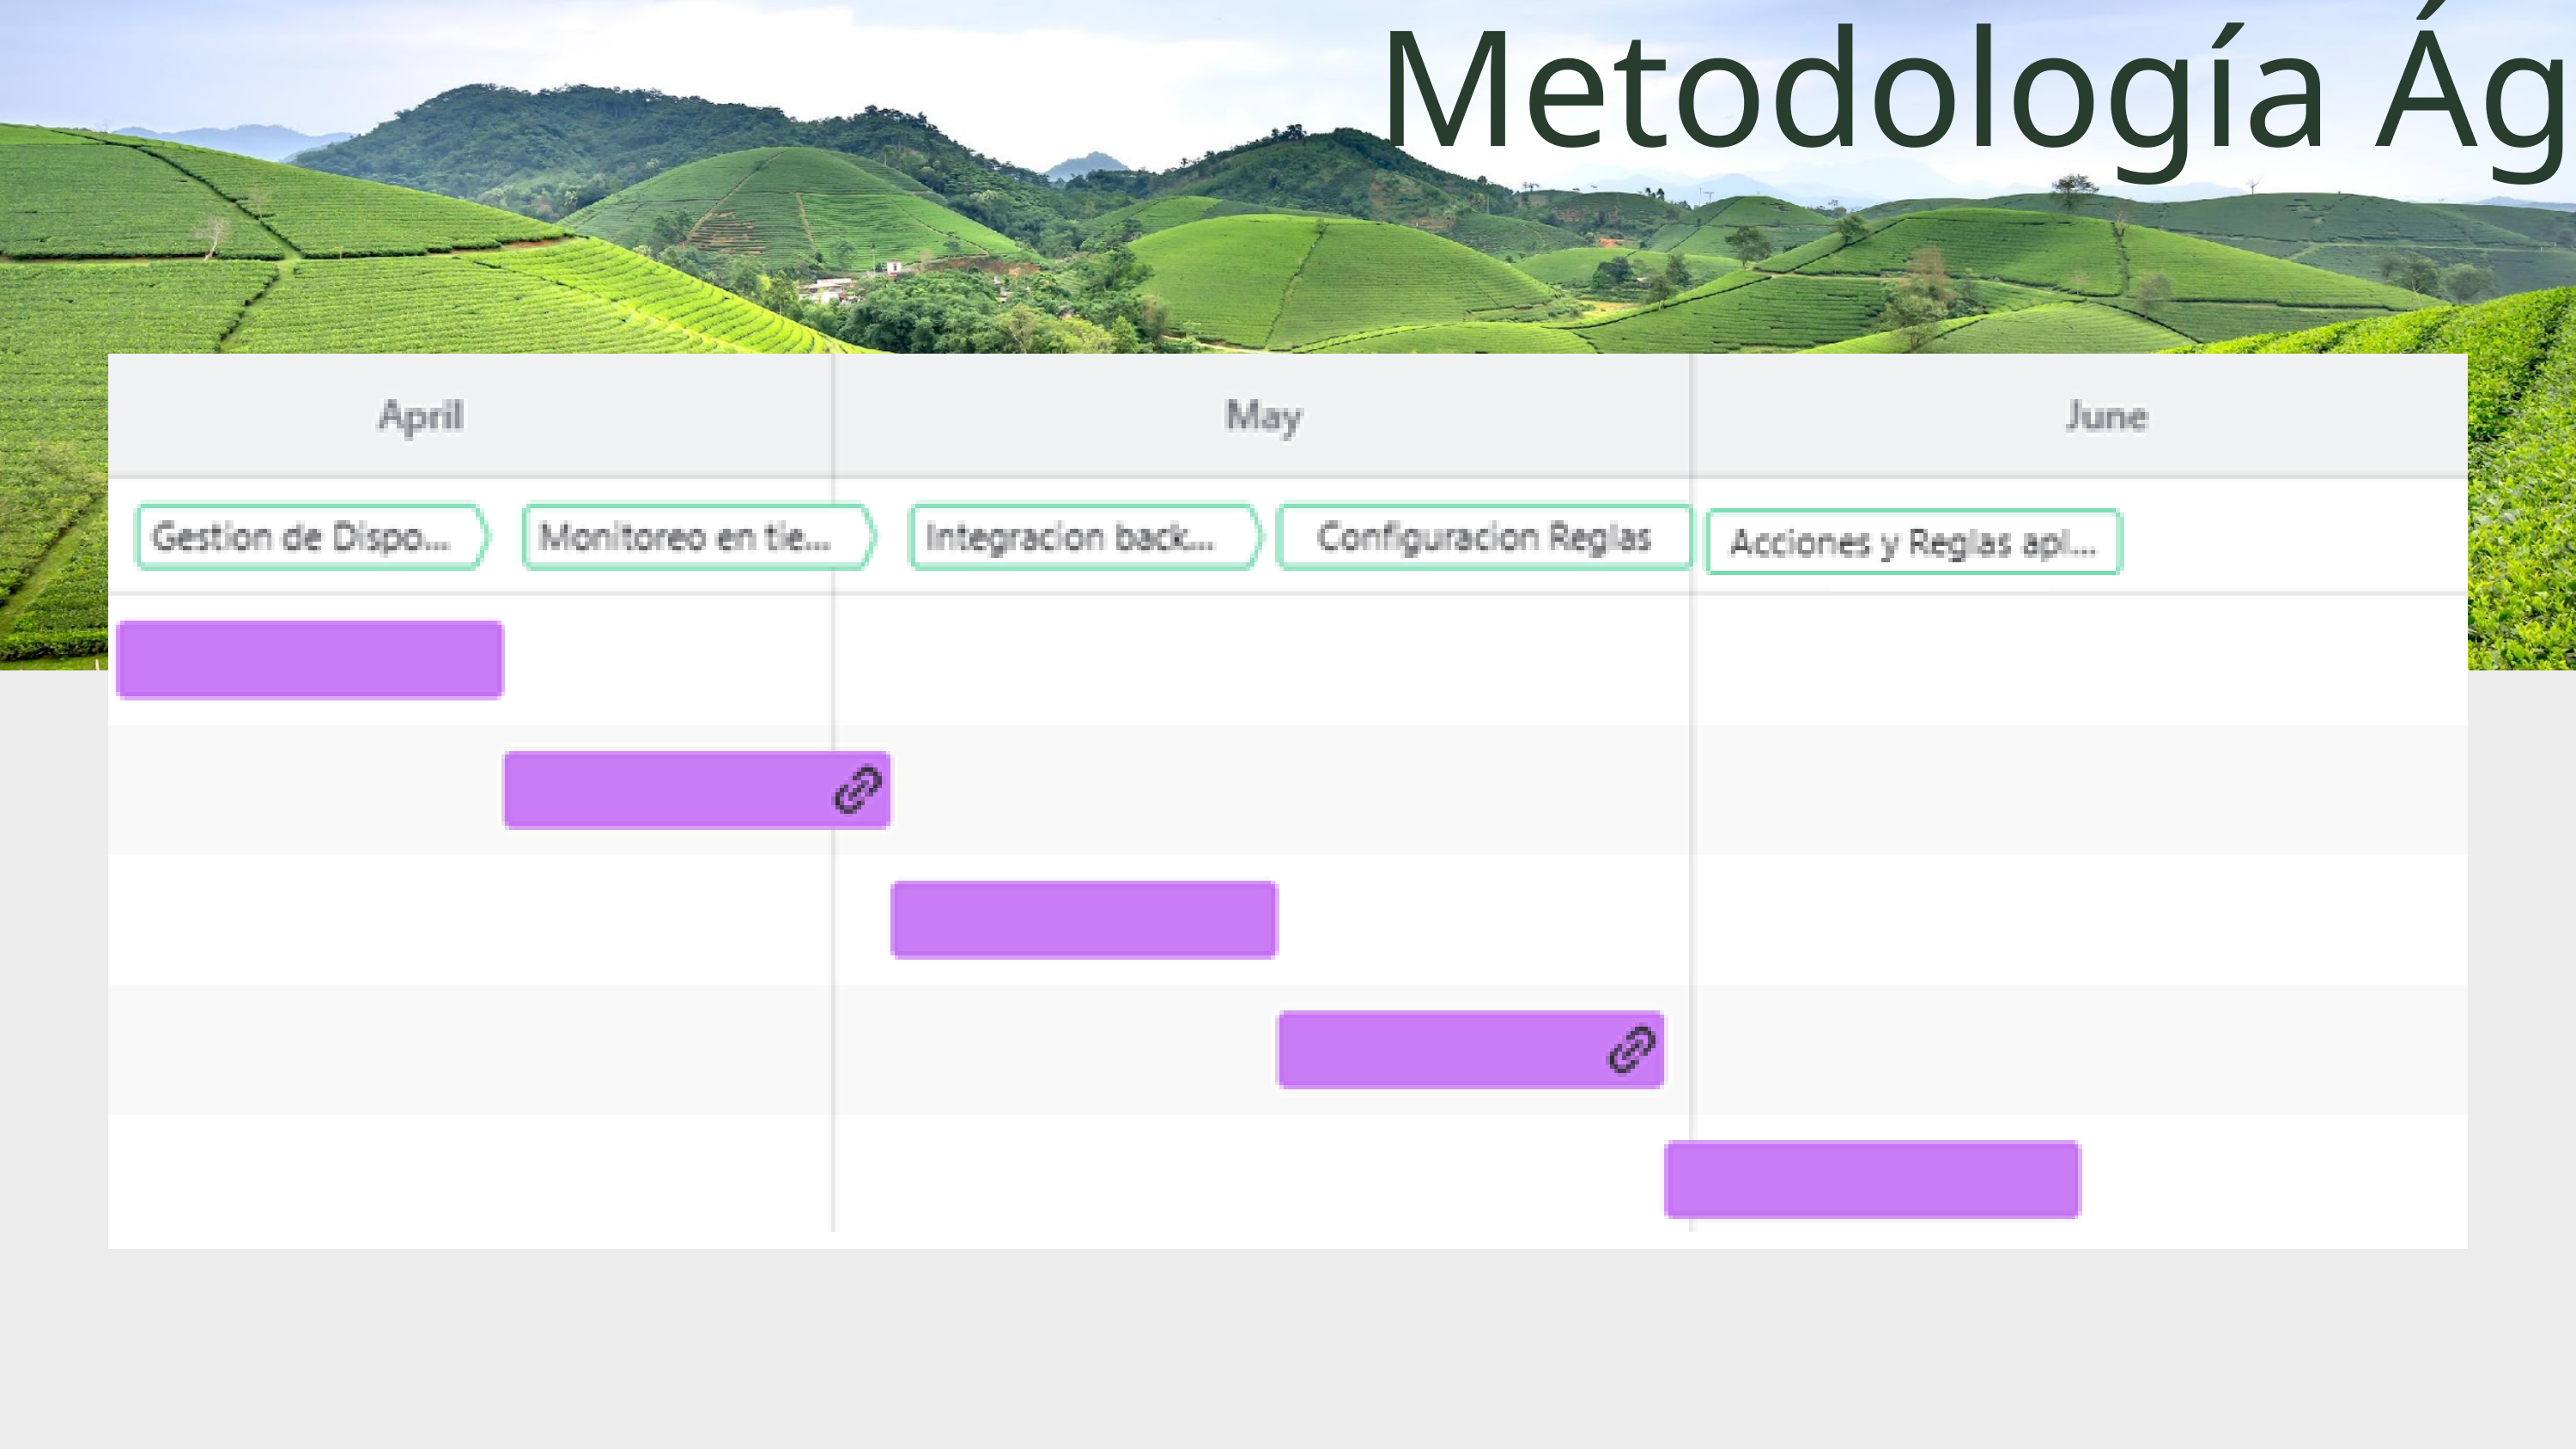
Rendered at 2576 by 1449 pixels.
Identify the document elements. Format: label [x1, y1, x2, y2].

picture [0, 0, 2576, 1250]
